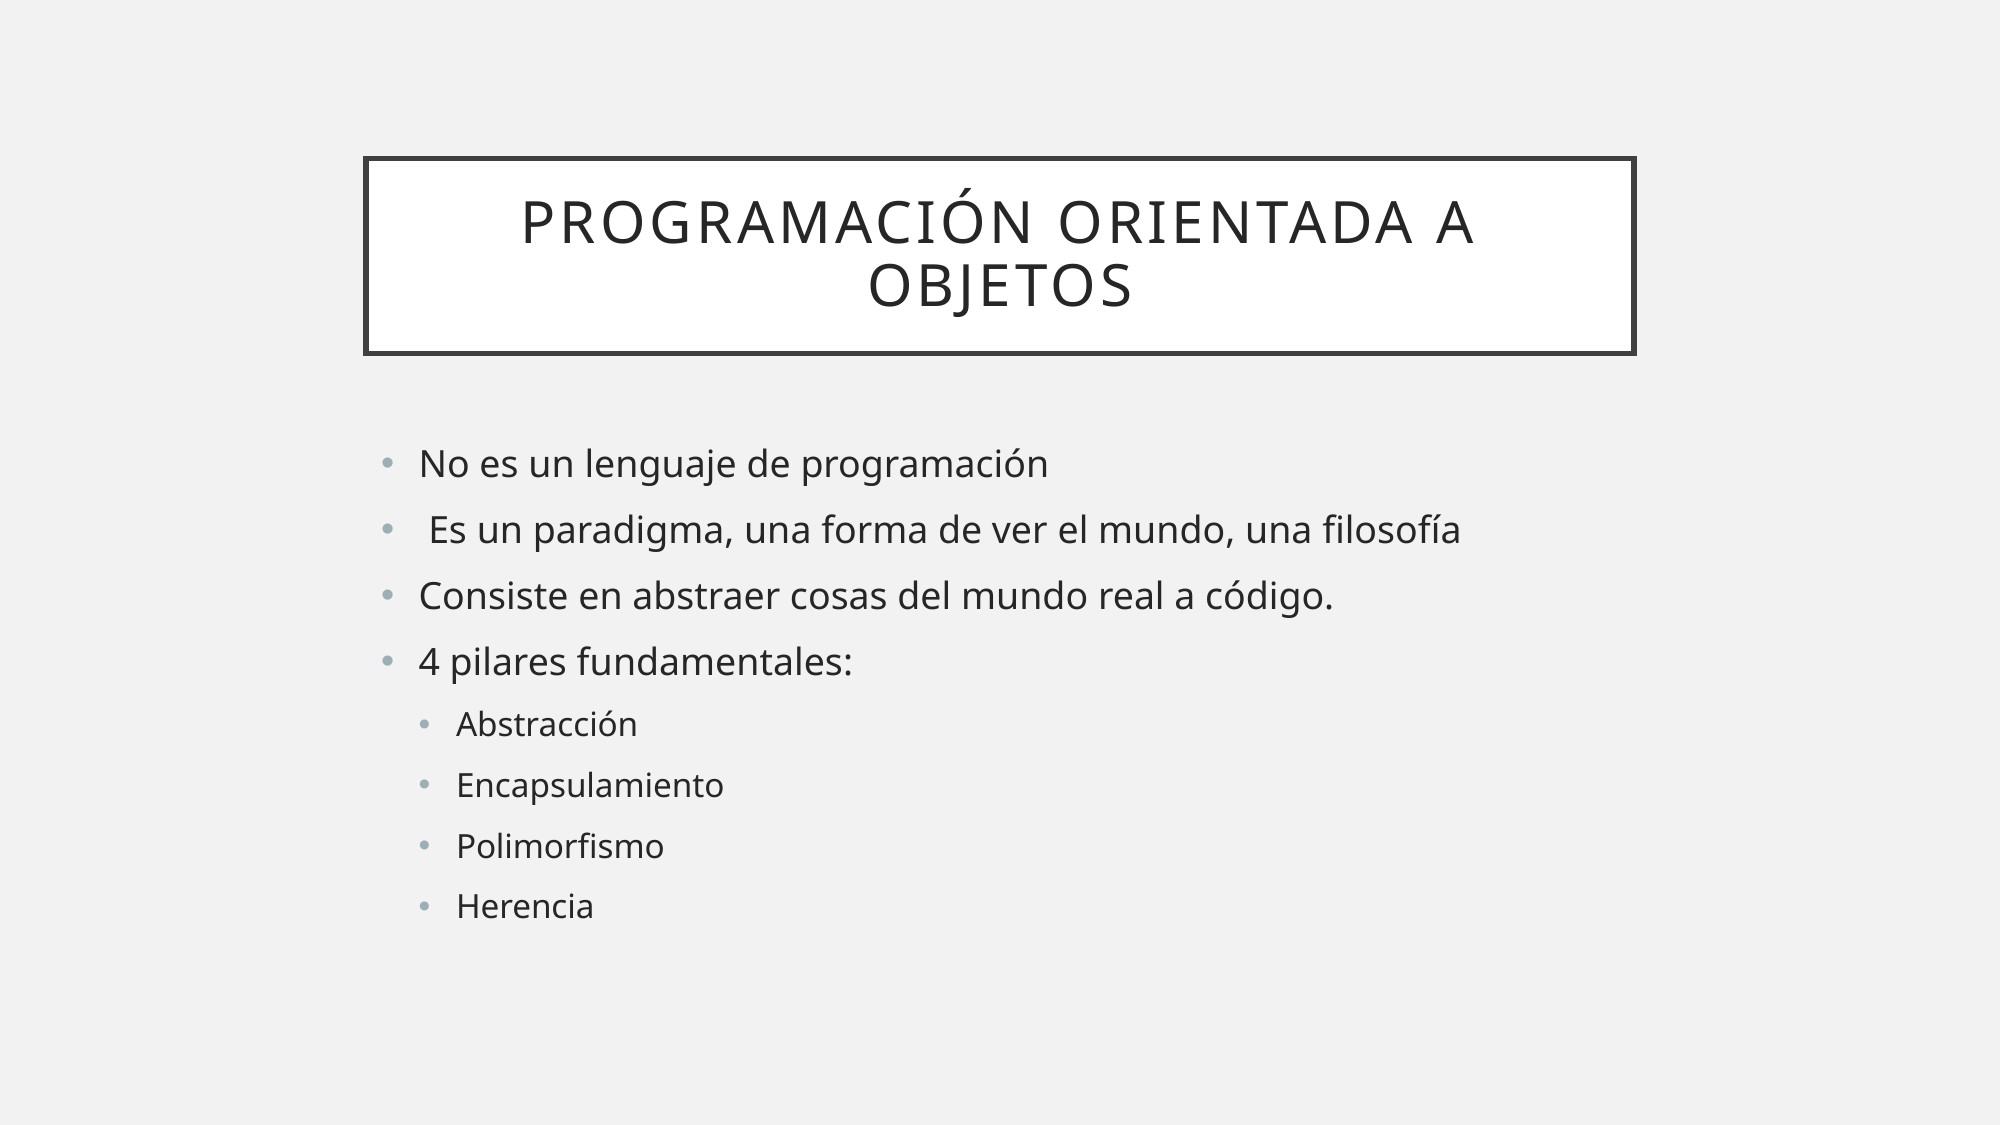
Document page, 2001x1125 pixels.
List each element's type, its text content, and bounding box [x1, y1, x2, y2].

list No es un lenguaje de programación Es un paradigma, una forma de ver el mundo, una filosofía Consiste en abstraer cosas del mundo real a código. 4 pilares fundamentales: Abstracción Encapsulamiento Polimorfismo Herencia [366, 432, 1634, 942]
title programación orientada a objetos [363, 156, 1637, 356]
